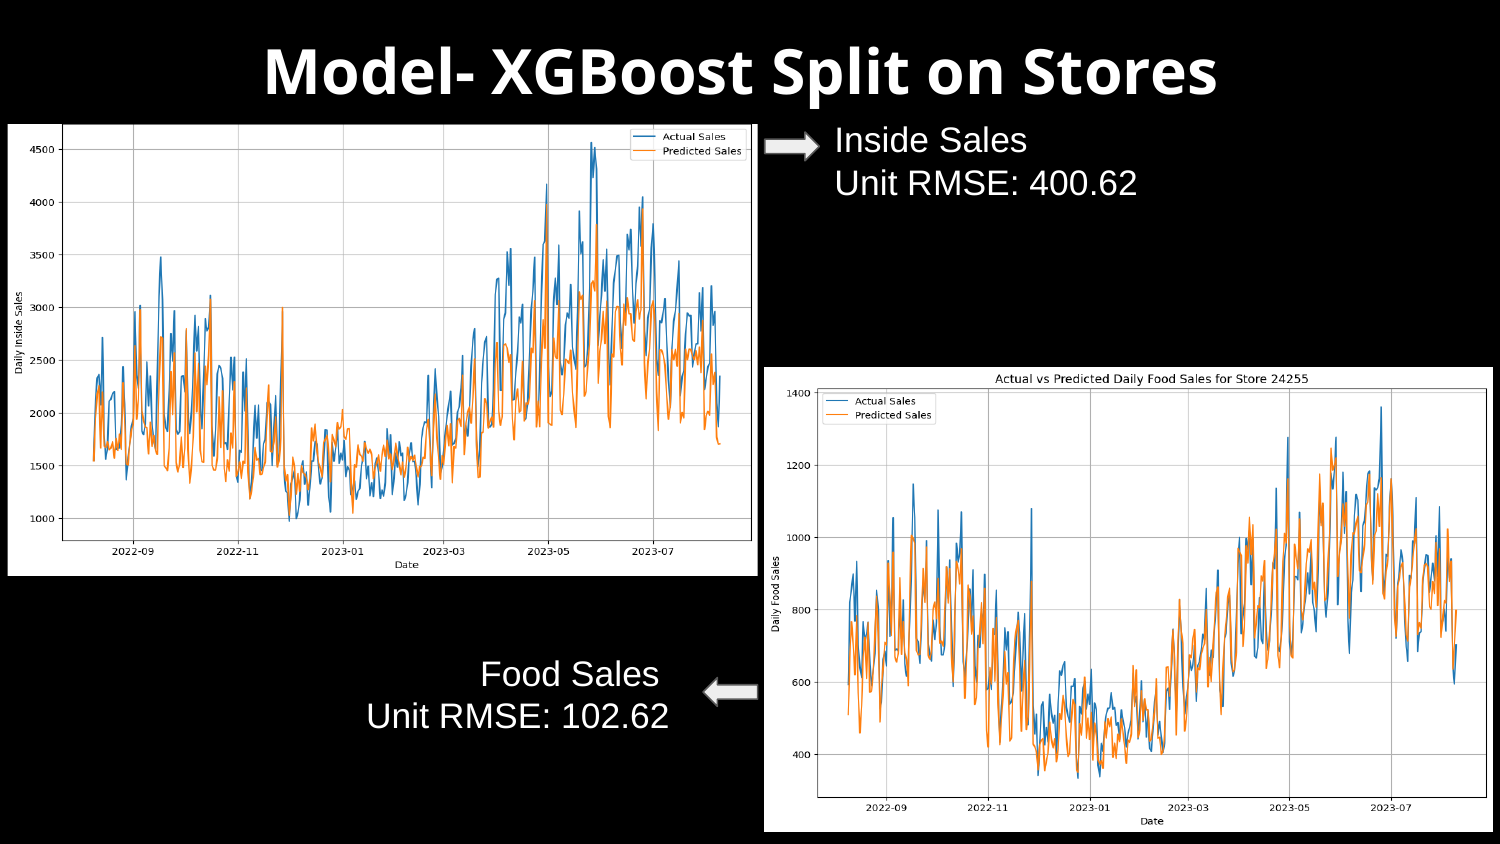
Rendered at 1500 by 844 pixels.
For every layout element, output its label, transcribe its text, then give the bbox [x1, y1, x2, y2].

text_box [764, 131, 819, 161]
text_box [702, 677, 758, 707]
picture [7, 124, 758, 576]
picture [764, 366, 1493, 832]
text_box Inside Sales Unit RMSE: 400.62 [819, 102, 1346, 267]
text_box Food Sales Unit RMSE: 102.62 [337, 635, 685, 780]
list Model- XGBoost Split on Stores [42, 16, 1440, 103]
